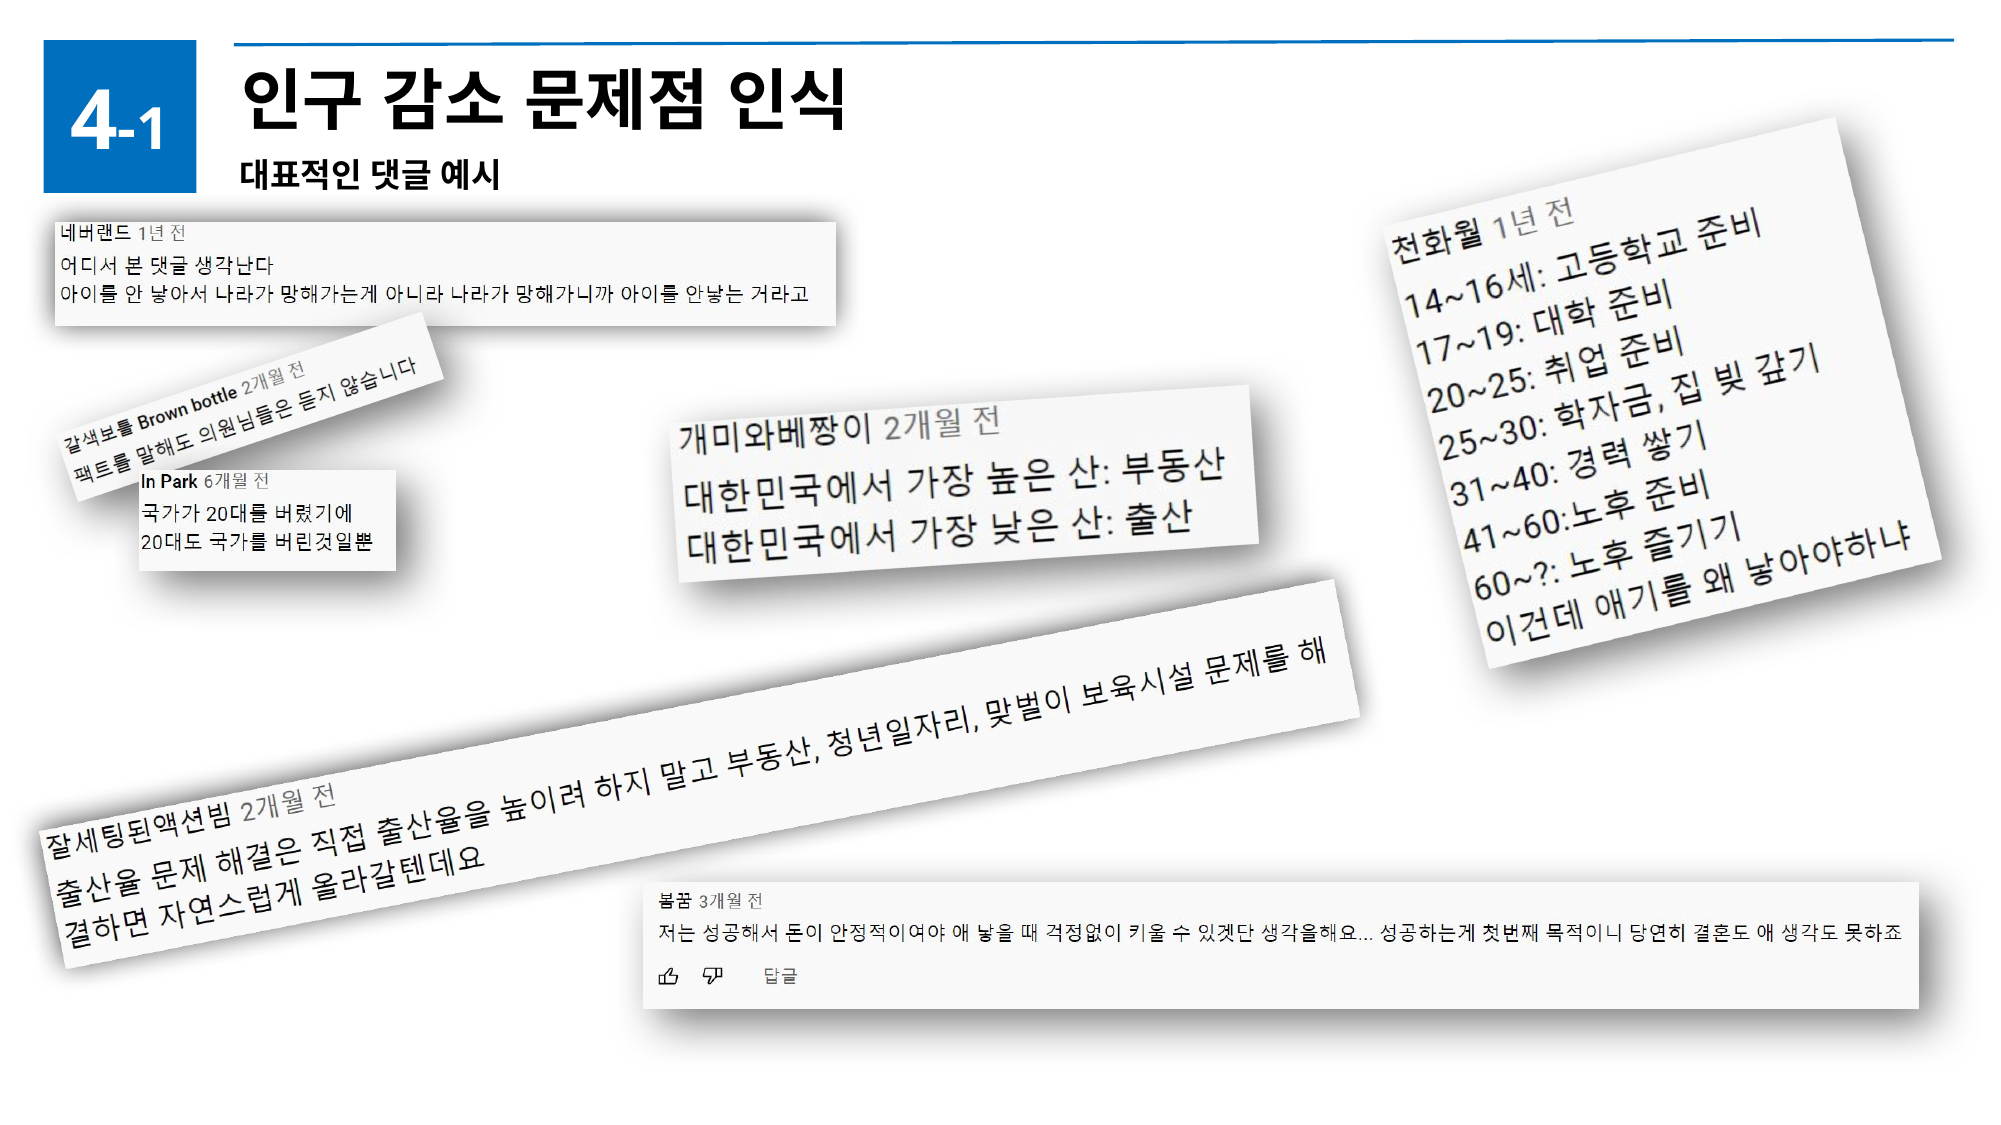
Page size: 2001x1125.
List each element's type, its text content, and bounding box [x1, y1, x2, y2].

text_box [233, 40, 1955, 45]
text_box 4-1 [43, 58, 197, 174]
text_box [224, 50, 868, 203]
picture [669, 385, 1258, 582]
picture [40, 579, 1359, 968]
picture [55, 222, 836, 571]
picture [1383, 118, 1941, 668]
text_box [43, 39, 198, 194]
picture [643, 882, 1919, 1009]
